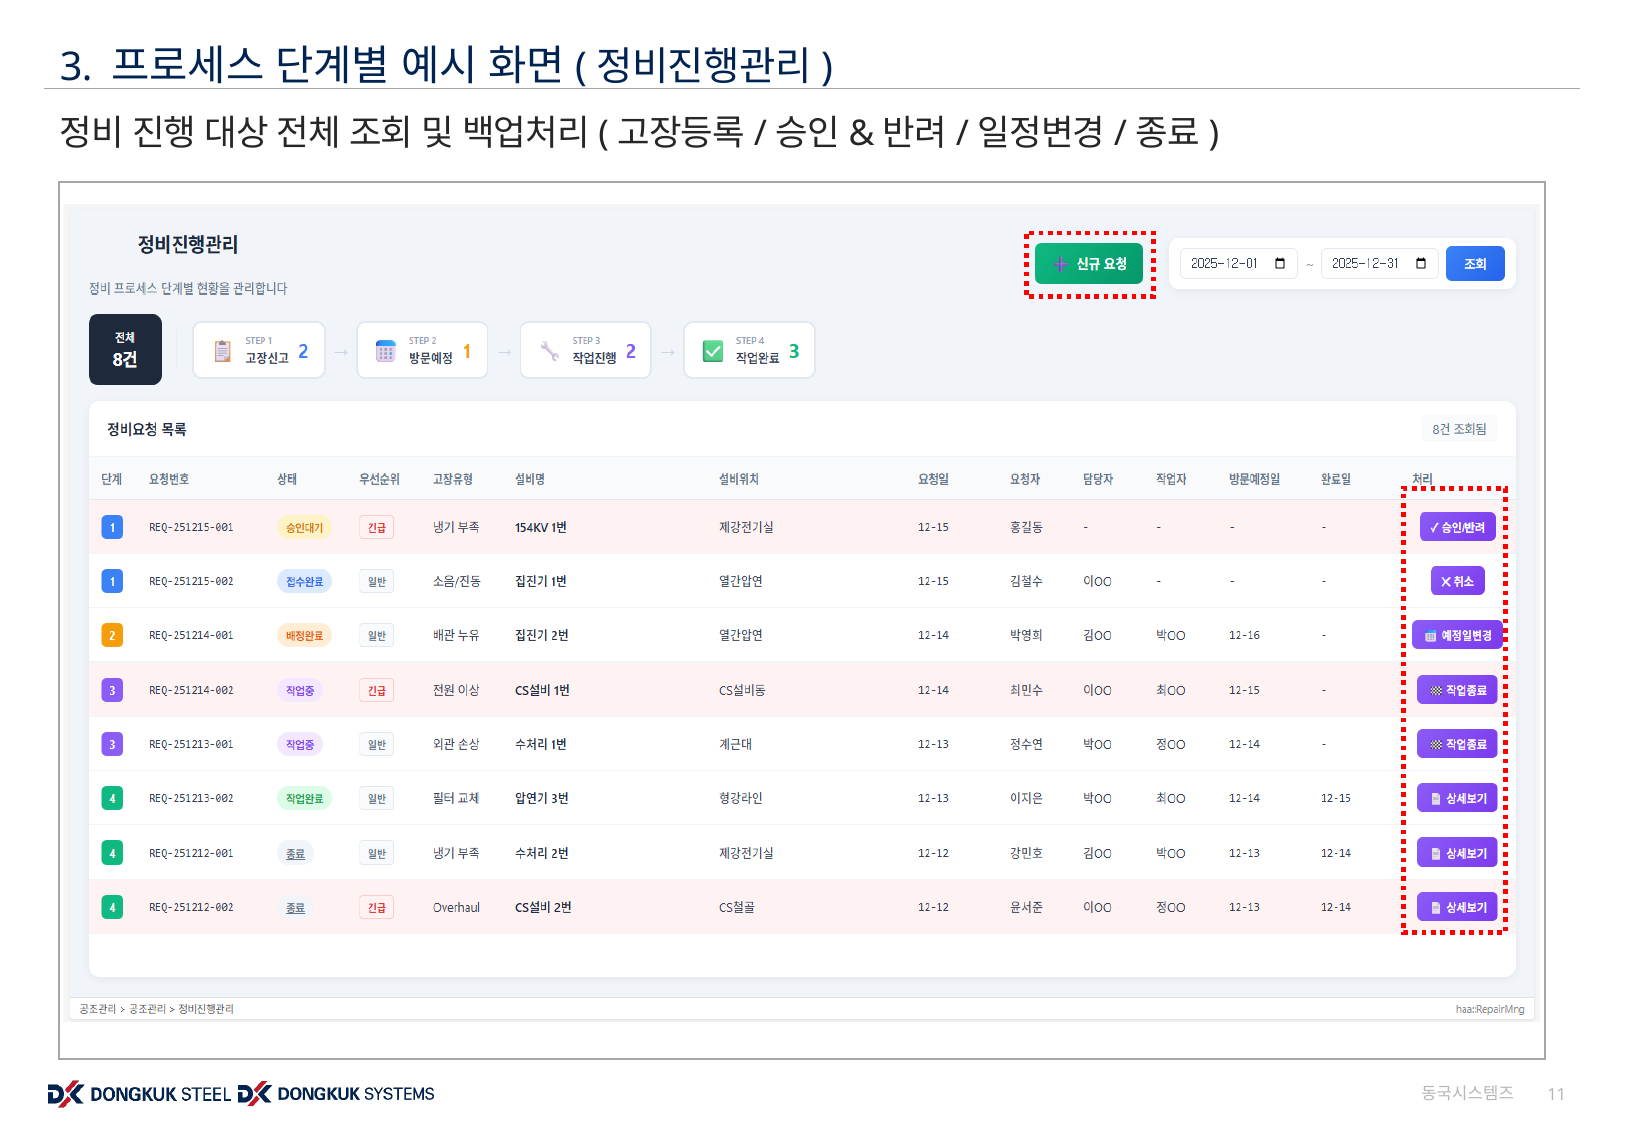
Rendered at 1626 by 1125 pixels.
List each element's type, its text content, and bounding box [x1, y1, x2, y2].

title 정비 진행 대상 전체 조회 및 백업처리(고장등록/승인&반려/일정변경/종료) [44, 94, 1580, 211]
list 3. 프로세스 단계별 예시 화면(정비진행관리) [44, 20, 1058, 97]
text_box [58, 181, 1546, 1060]
footer 동국시스템즈 [1277, 1082, 1530, 1108]
slide_number 13 [1530, 1082, 1582, 1108]
picture [44, 1078, 231, 1112]
picture [234, 1079, 434, 1109]
picture [63, 204, 1540, 1022]
